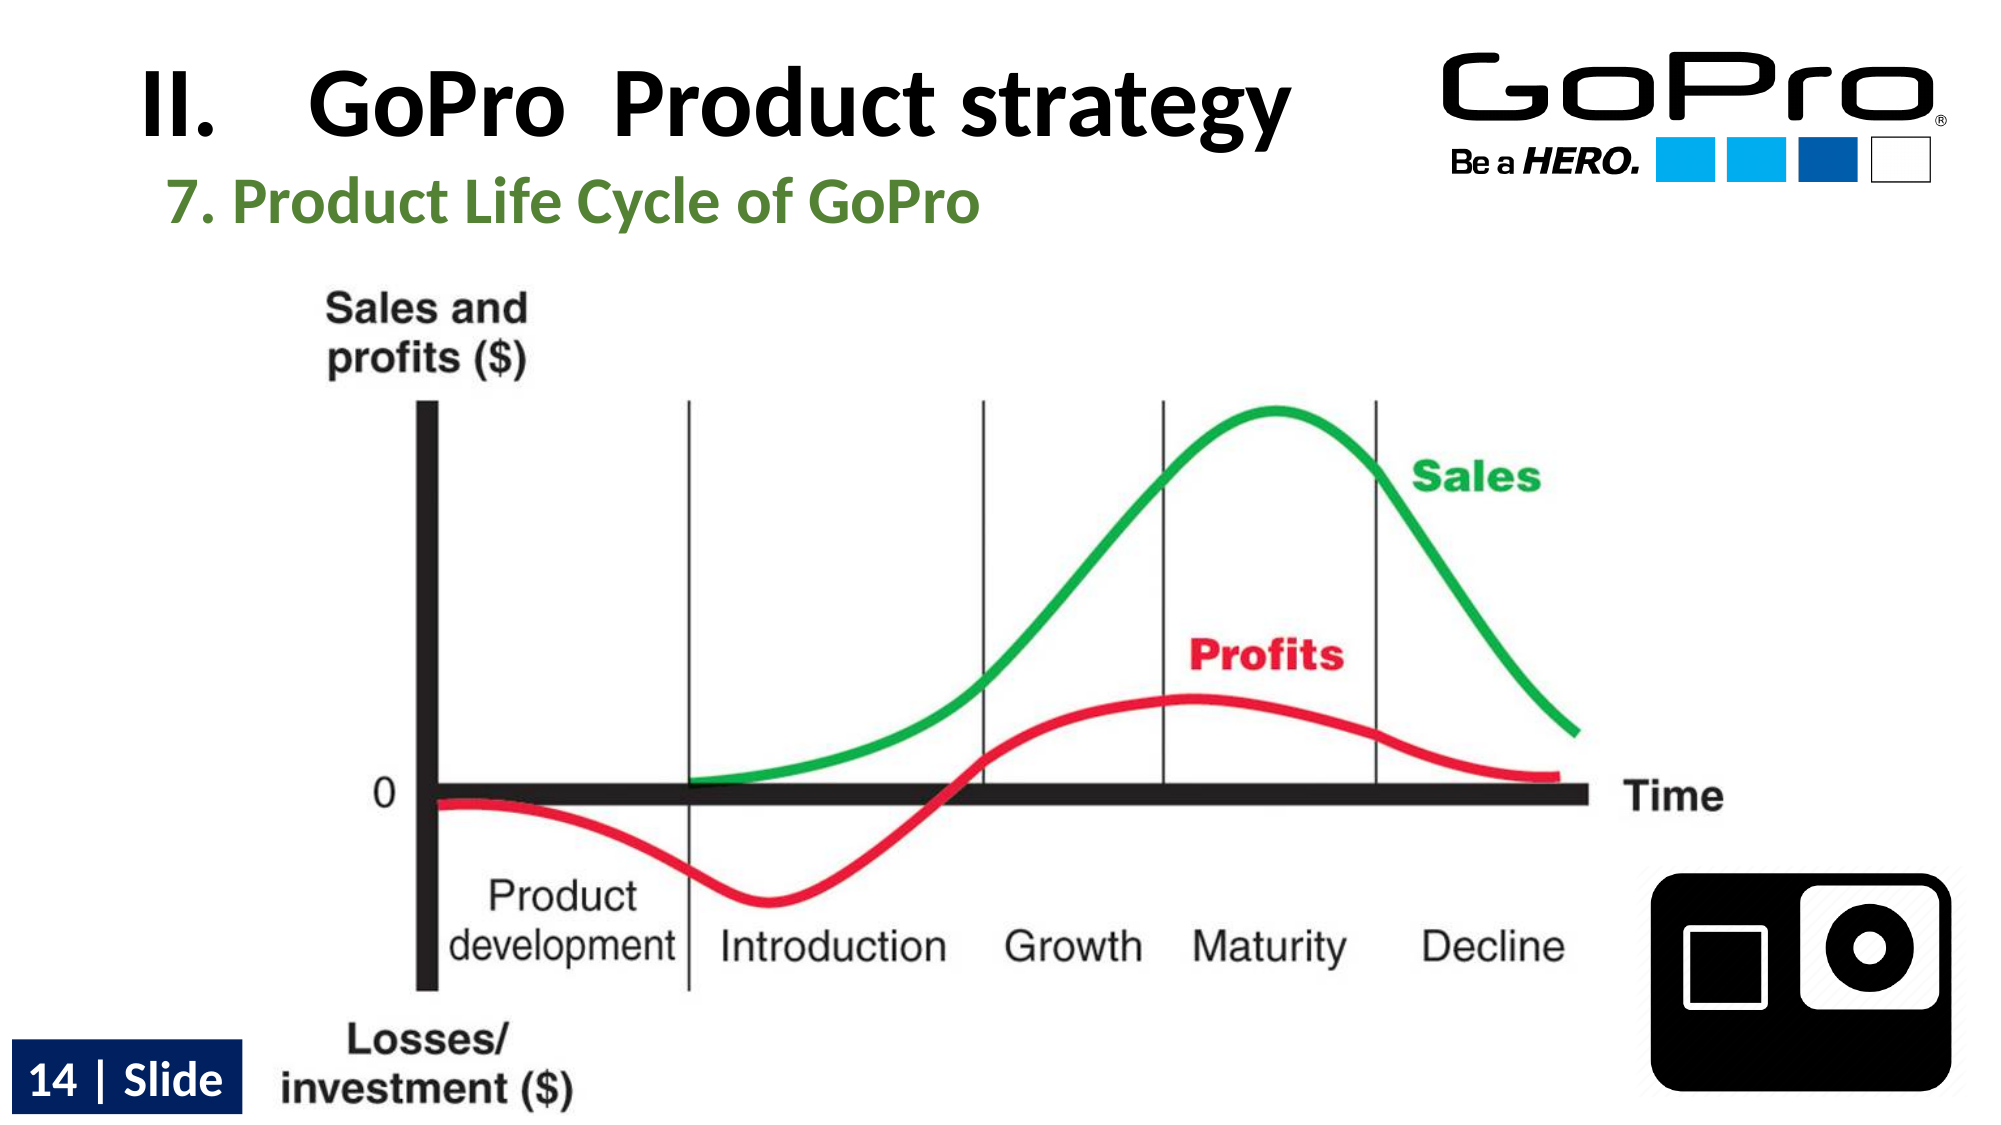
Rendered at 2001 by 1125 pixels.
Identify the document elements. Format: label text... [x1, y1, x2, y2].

text_box 7. Product Life Cycle of GoPro [151, 149, 1143, 325]
picture [242, 284, 1968, 1116]
text_box 14 | Slide [12, 1039, 242, 1115]
picture [1432, 28, 1958, 195]
text_box GoPro Product strategy [125, 28, 1350, 164]
